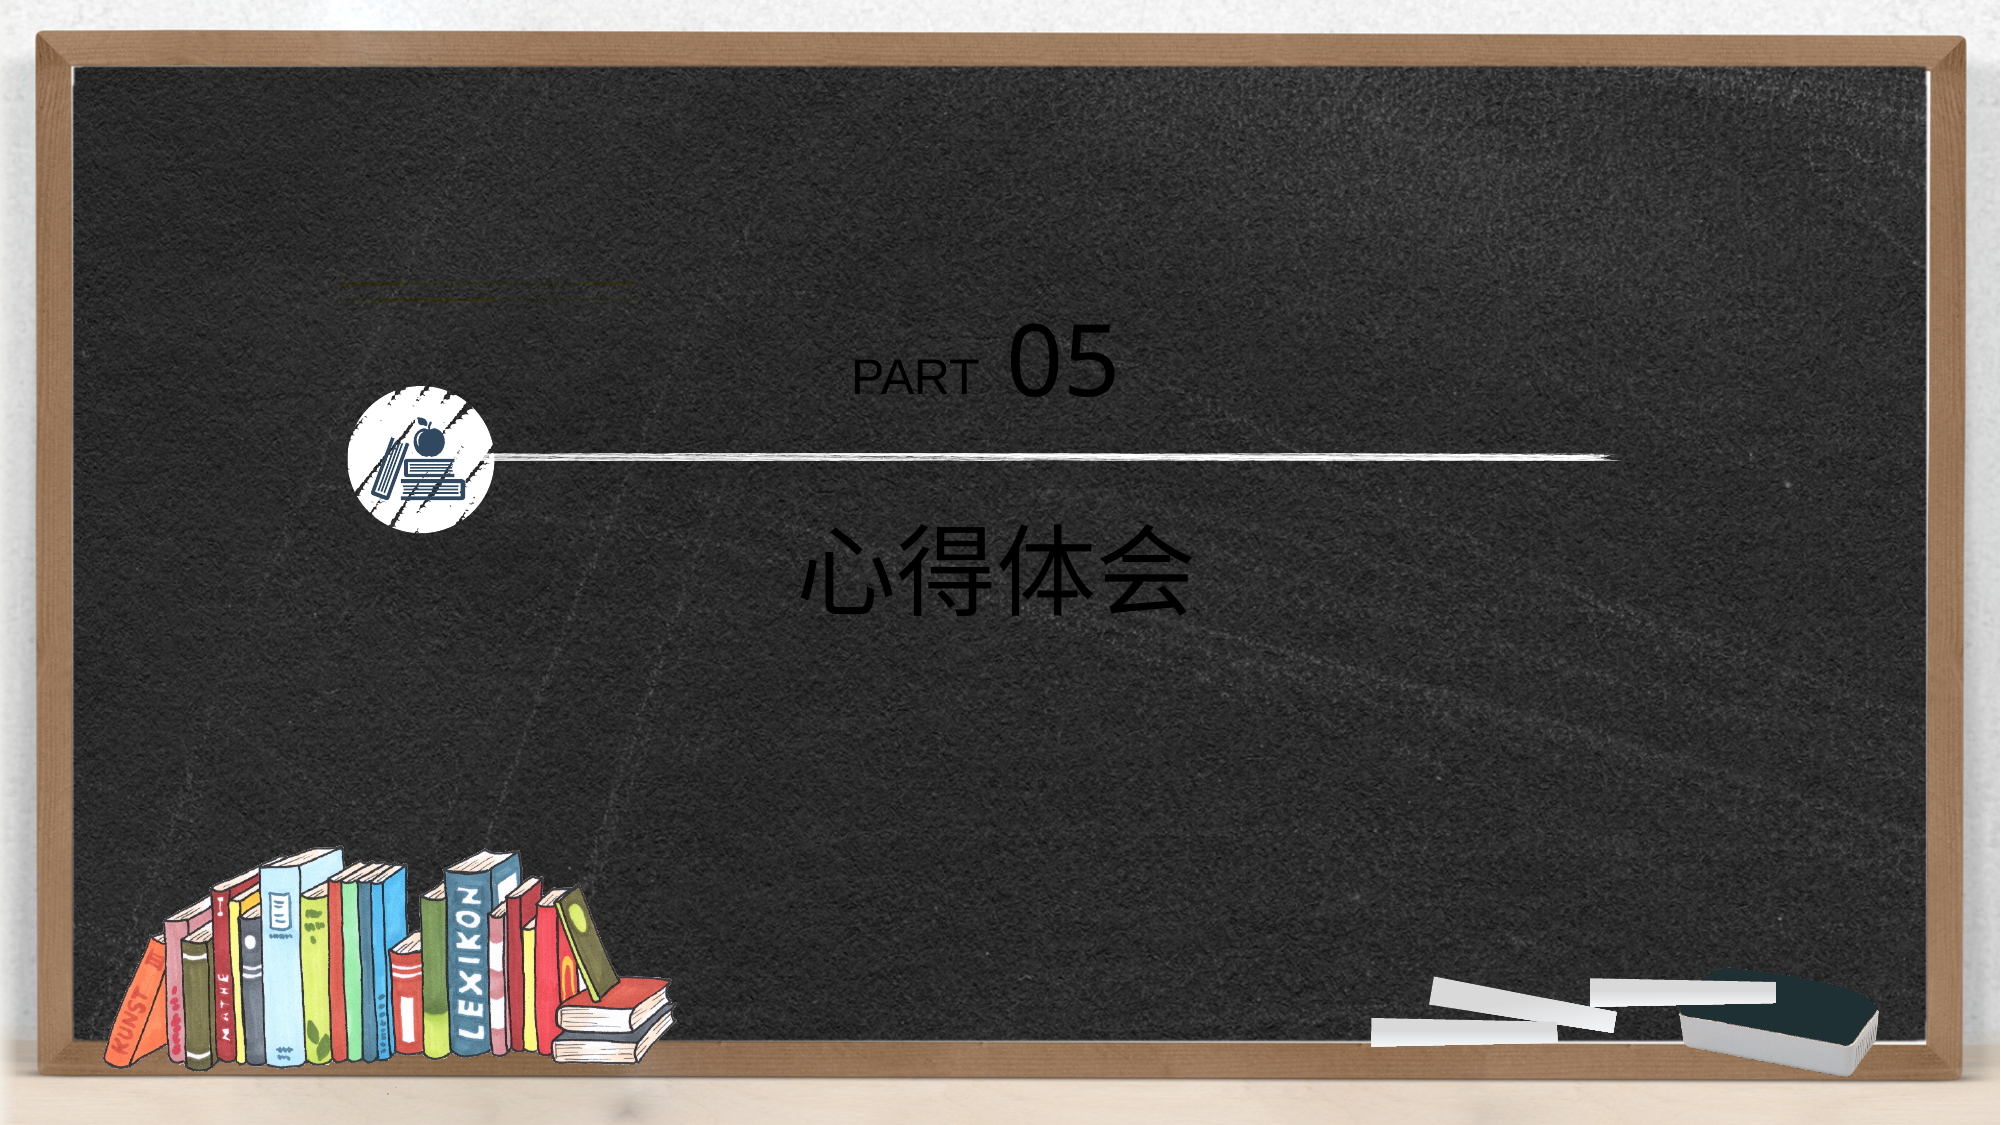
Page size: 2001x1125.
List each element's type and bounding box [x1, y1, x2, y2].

text_box [347, 386, 495, 534]
text_box [835, 288, 1140, 426]
text_box [495, 453, 1621, 461]
picture [0, 0, 2000, 1125]
